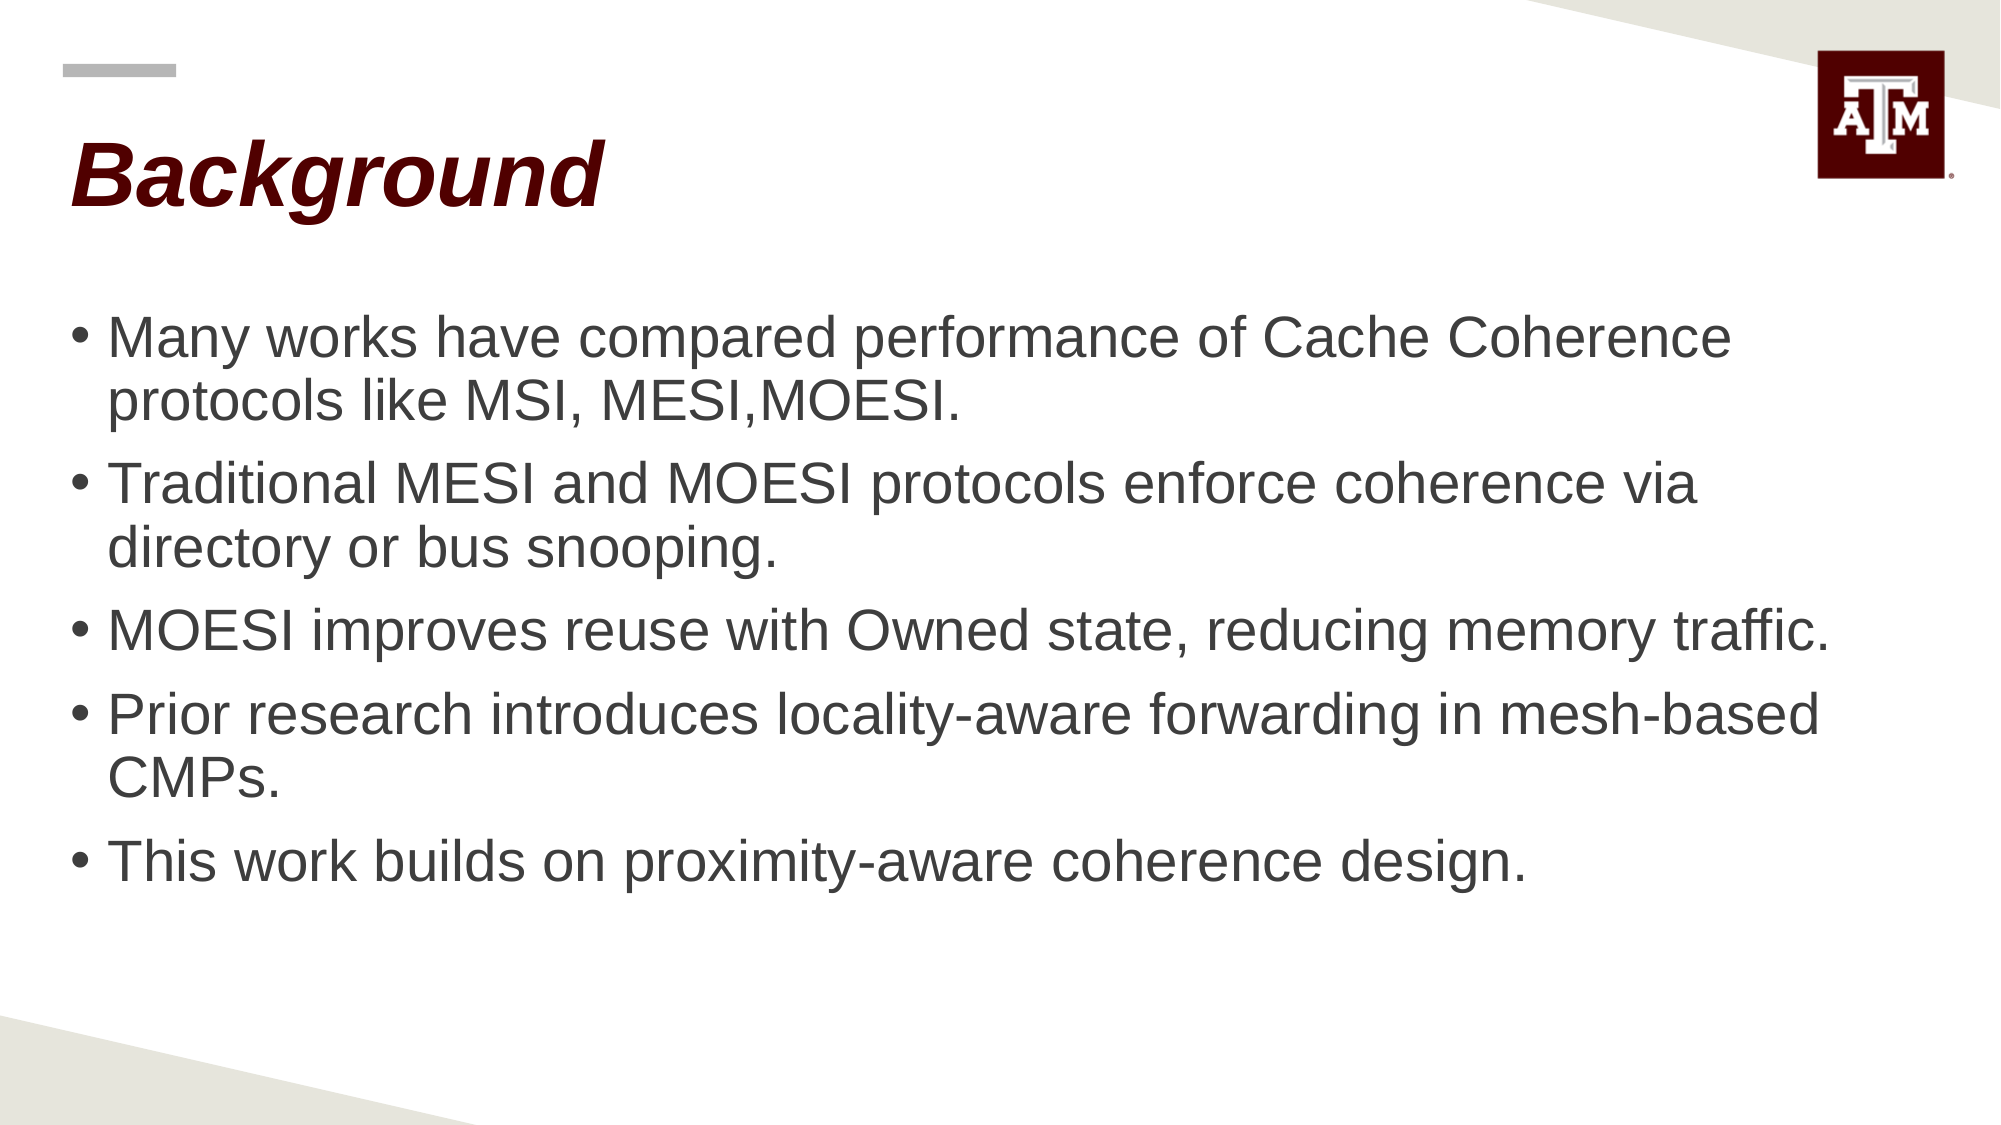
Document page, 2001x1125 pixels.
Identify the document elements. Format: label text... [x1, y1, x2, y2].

list Many works have compared performance of Cache Coherence protocols like MSI, MESI,MOESI. Traditional MESI and MOESI protocols enforce coherence via directory or bus snooping. MOESI improves reuse with Owned state, reducing memory traffic. Prior research introduces locality-aware forwarding in mesh-based CMPs. This work builds on proximity-aware coherence design. [62, 298, 1938, 1014]
picture [1792, 25, 1970, 203]
title Background [62, 76, 1794, 278]
